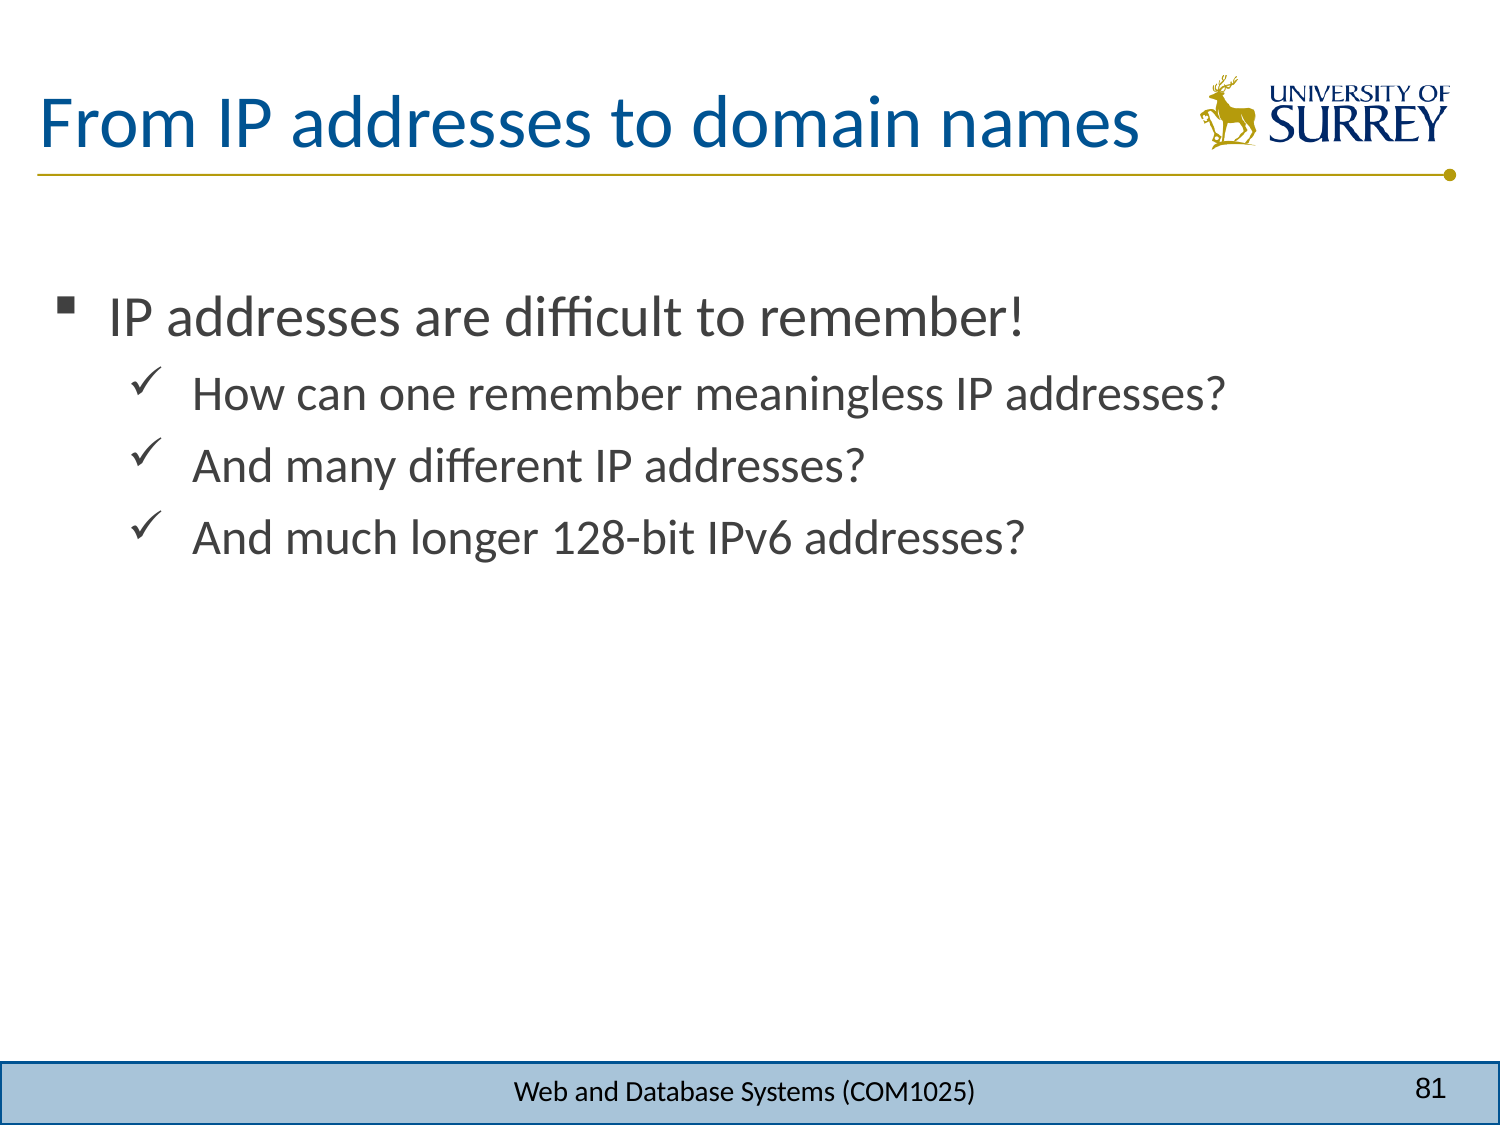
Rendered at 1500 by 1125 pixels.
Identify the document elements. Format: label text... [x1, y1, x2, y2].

footer Web and Database Systems (COM1025) [511, 1077, 985, 1125]
title From IP addresses to domain names [37, 70, 1184, 261]
slide_number 81 [1408, 1069, 1456, 1125]
picture [1200, 75, 1450, 150]
text_box IP addresses are difficult to remember! How can one remember meaningless IP addresses? And many different IP addresses? And much longer 128-bit IPv6 addresses? [50, 261, 1235, 565]
